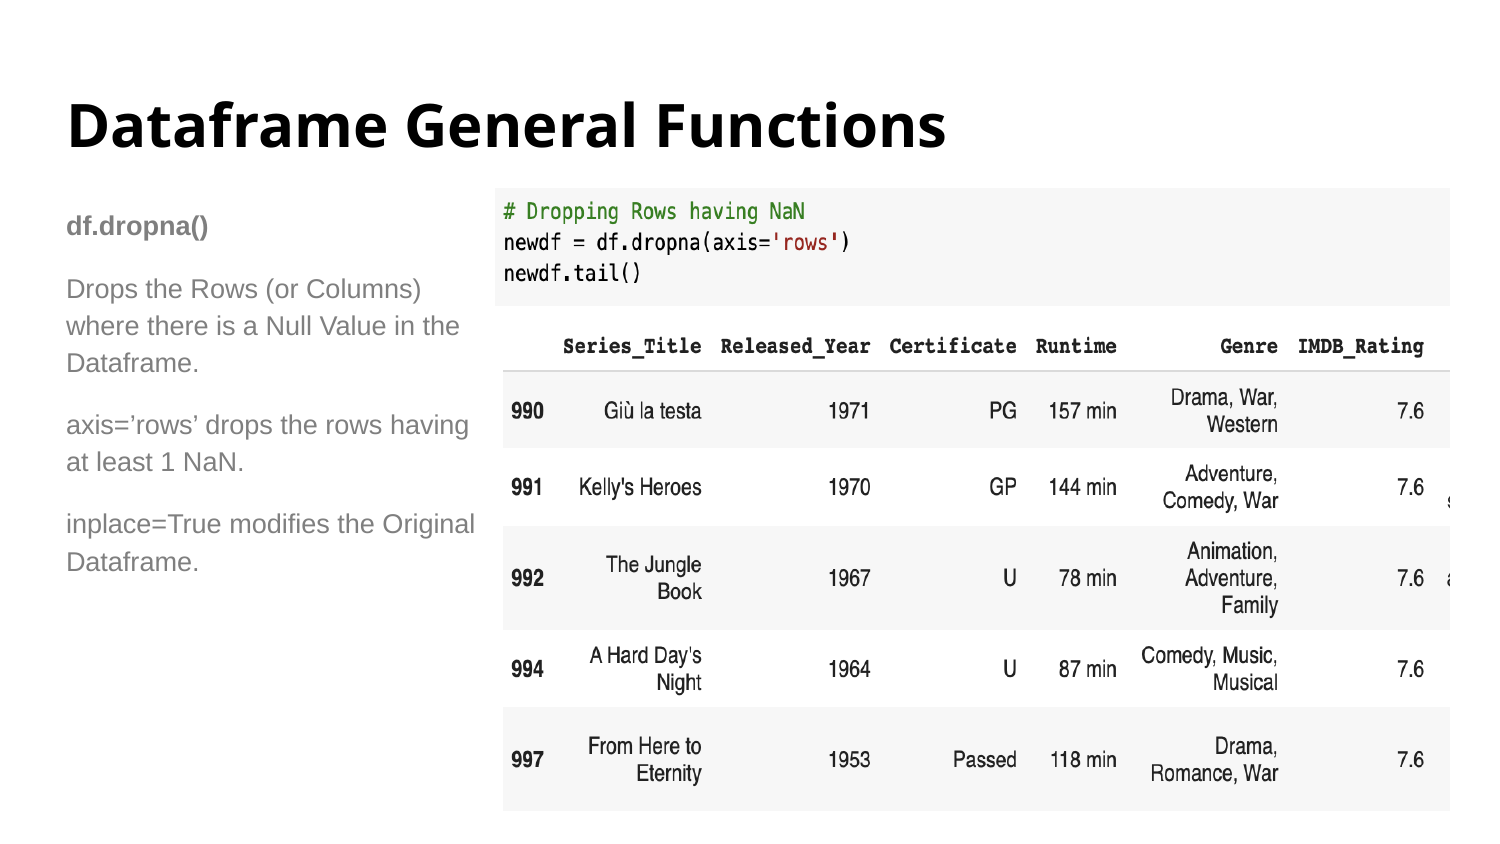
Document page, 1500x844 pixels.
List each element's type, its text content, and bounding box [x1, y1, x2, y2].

list df.dropna() Drops the Rows (or Columns) where there is a Null Value in the Dataframe. axis=’rows’ drops the rows having at least 1 NaN. inplace=True modifies the Original Dataframe. [51, 189, 492, 822]
picture [494, 188, 1451, 822]
title Dataframe General Functions [51, 72, 1449, 176]
